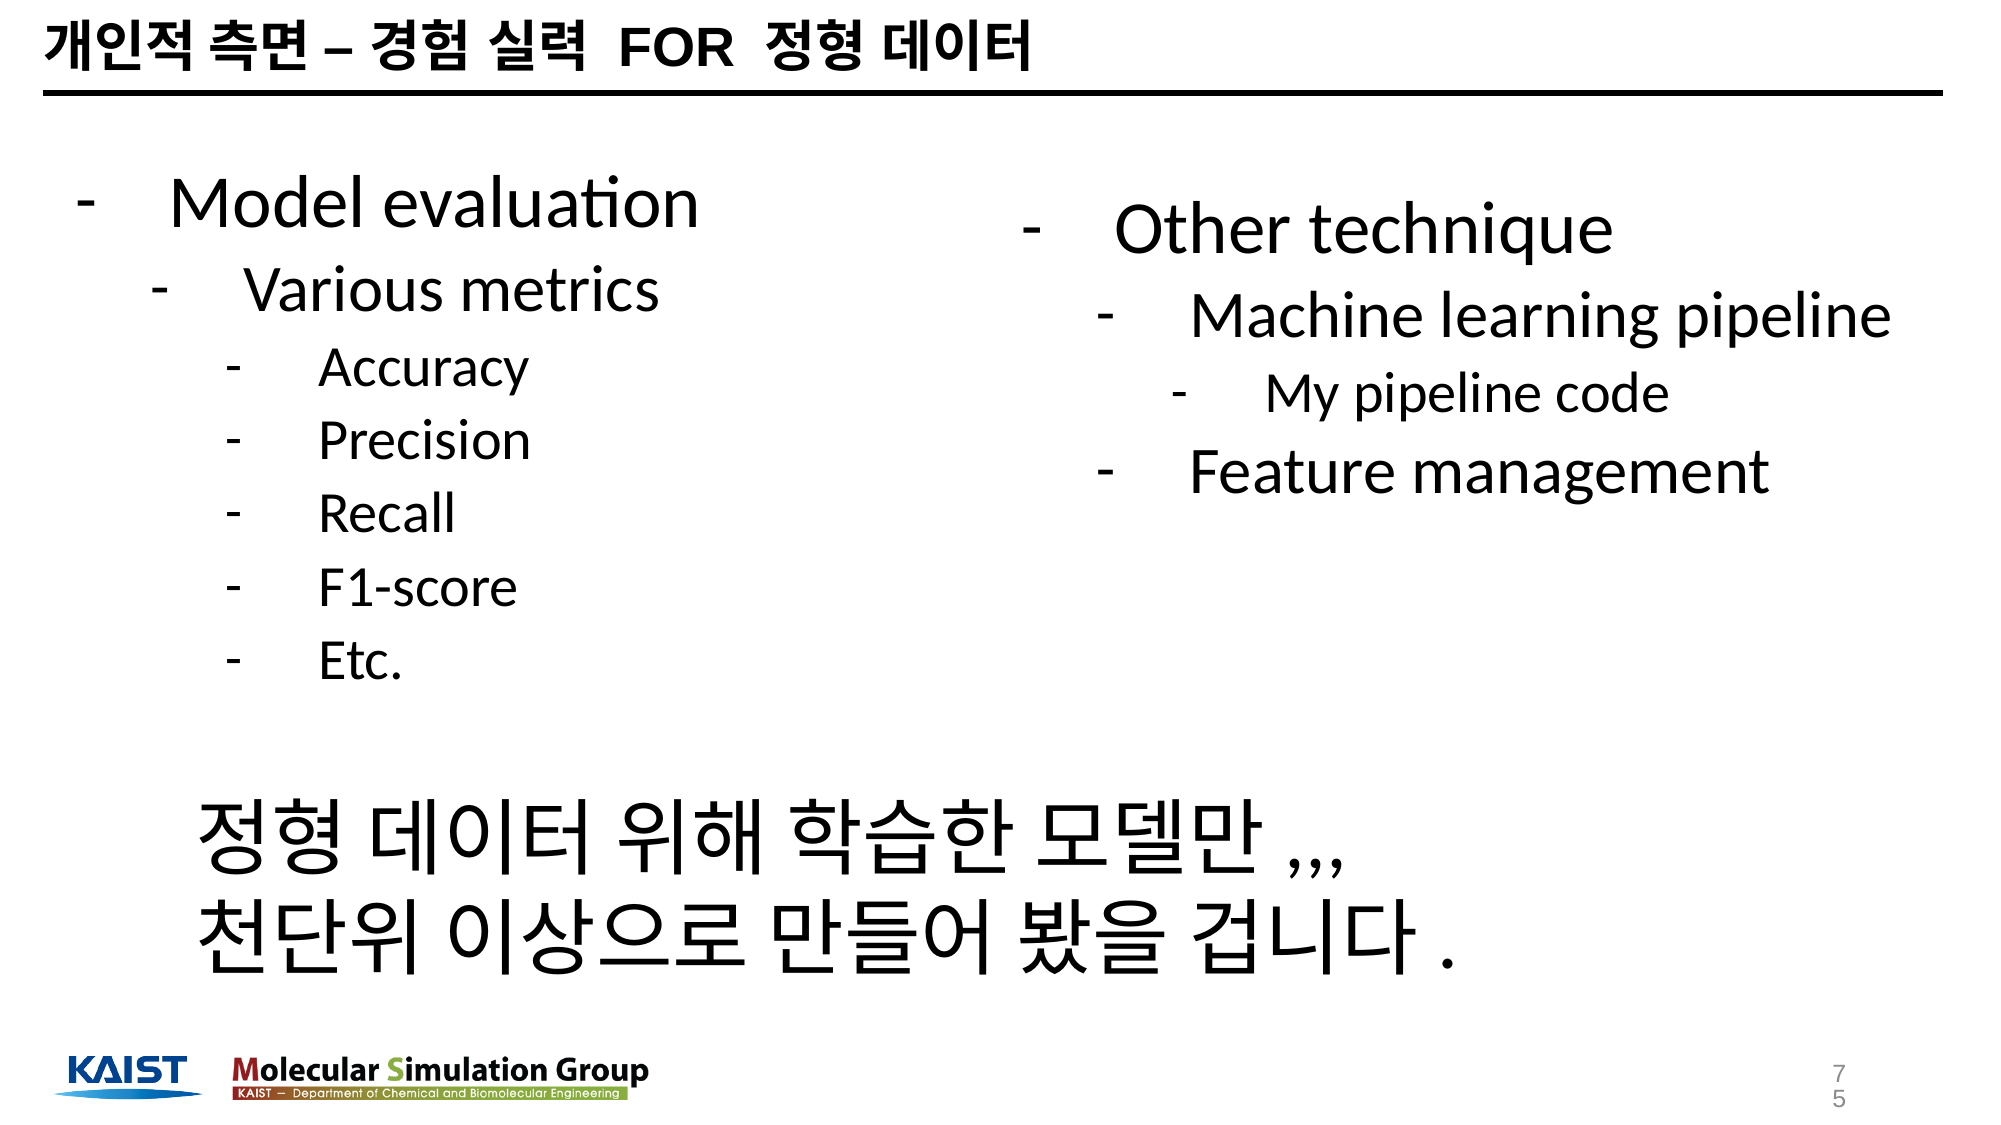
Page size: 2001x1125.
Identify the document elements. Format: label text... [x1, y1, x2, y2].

picture [231, 1052, 649, 1100]
picture [38, 1052, 218, 1103]
text_box Model evaluation Various metrics Accuracy Precision Recall F1-score Etc. [67, 154, 1053, 700]
title 개인적 측면 – 경험 실력 FOR 정형 데이터 [28, 2, 1466, 87]
text_box Other technique Machine learning pipeline My pipeline code Feature management [1013, 181, 1919, 1043]
text_box 정형 데이터 위해 학습한 모델만,,, 천단위 이상으로 만들어 봤을 겁니다. [187, 777, 1863, 993]
slide_number 75 [1817, 1051, 1863, 1095]
